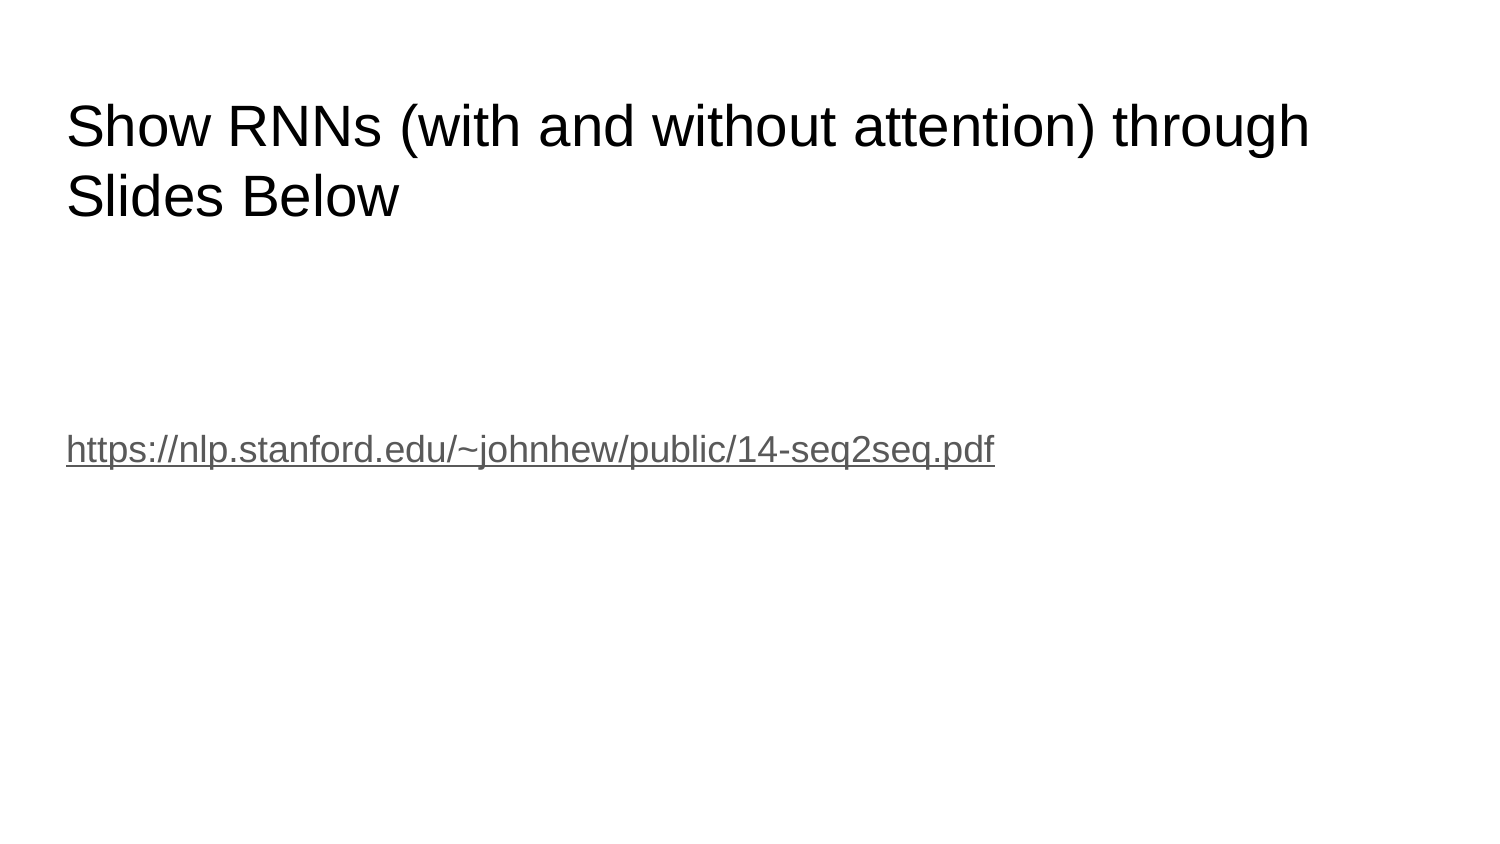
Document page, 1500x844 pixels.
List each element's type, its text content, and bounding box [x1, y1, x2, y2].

title Show RNNs (with and without attention) through Slides Below [51, 72, 1449, 167]
list https://nlp.stanford.edu/~johnhew/public/14-seq2seq.pdf [51, 325, 1449, 662]
